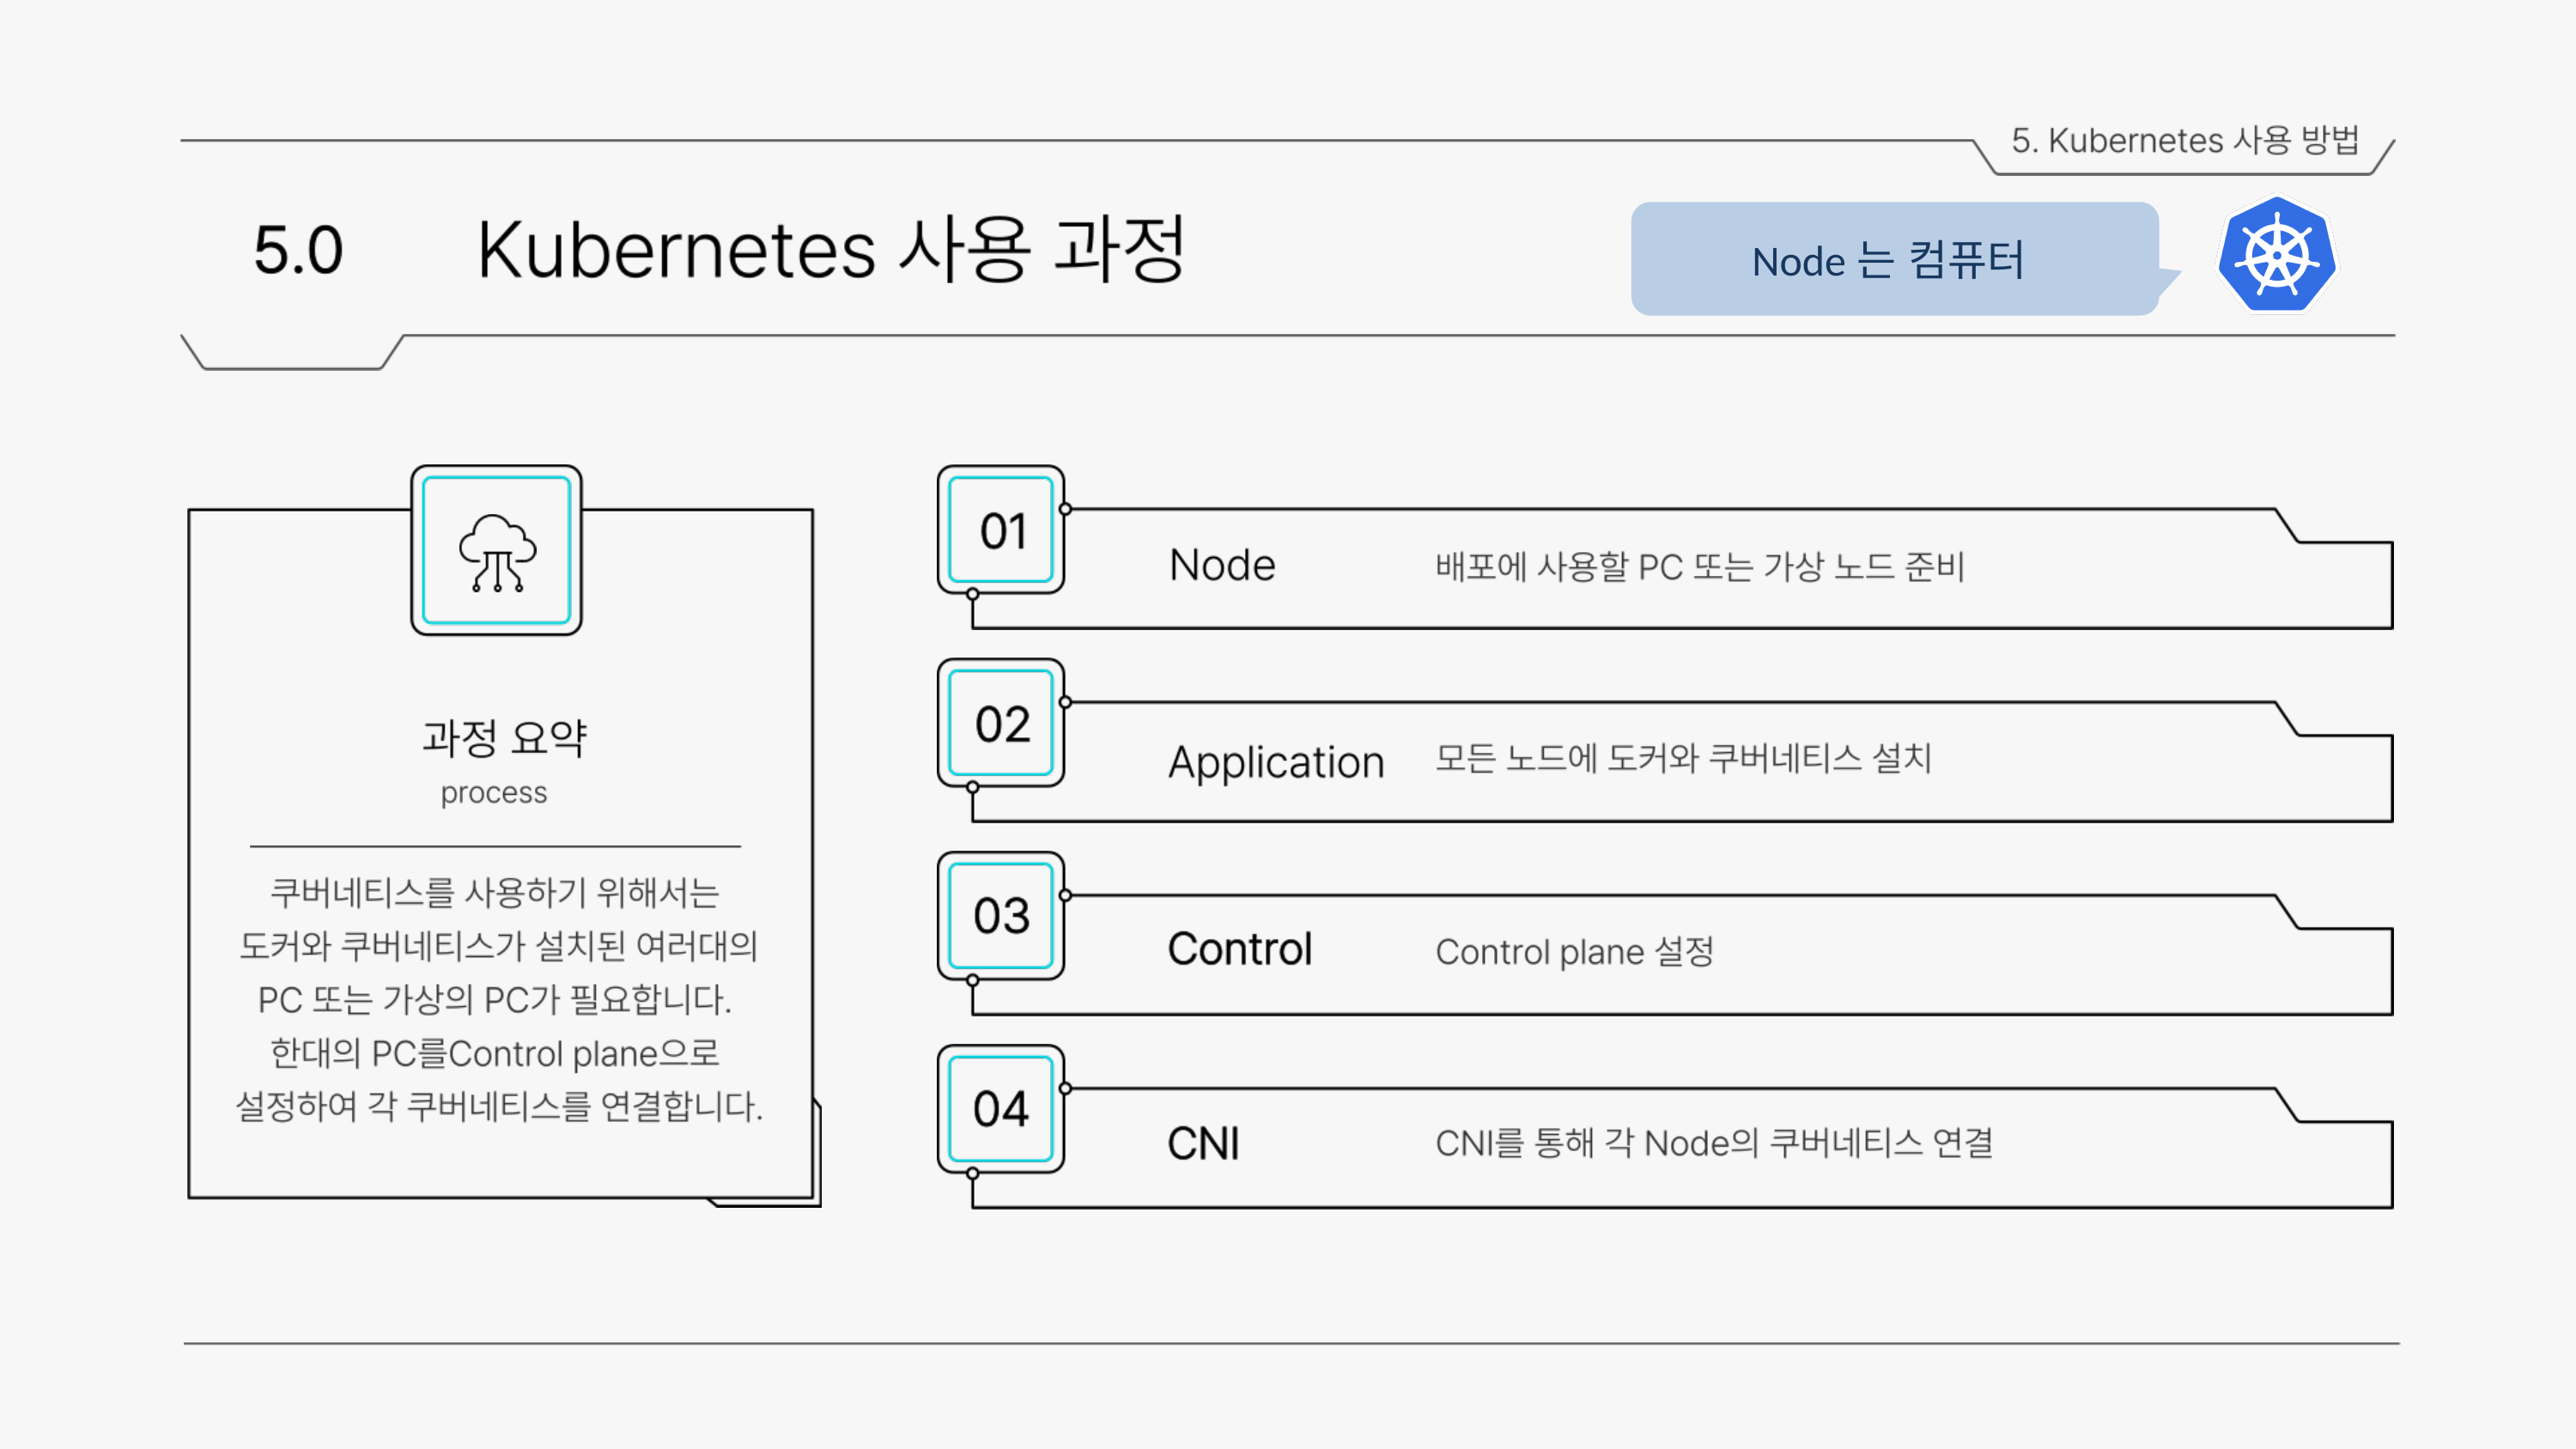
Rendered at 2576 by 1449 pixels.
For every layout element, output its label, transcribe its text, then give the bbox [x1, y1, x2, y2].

picture [902, 464, 2394, 637]
picture [906, 658, 2394, 843]
picture [96, 464, 822, 1208]
picture [906, 1042, 2394, 1216]
picture [180, 103, 2428, 376]
picture [906, 849, 2394, 1022]
text_box Node는 컴퓨터 [1629, 200, 2184, 318]
